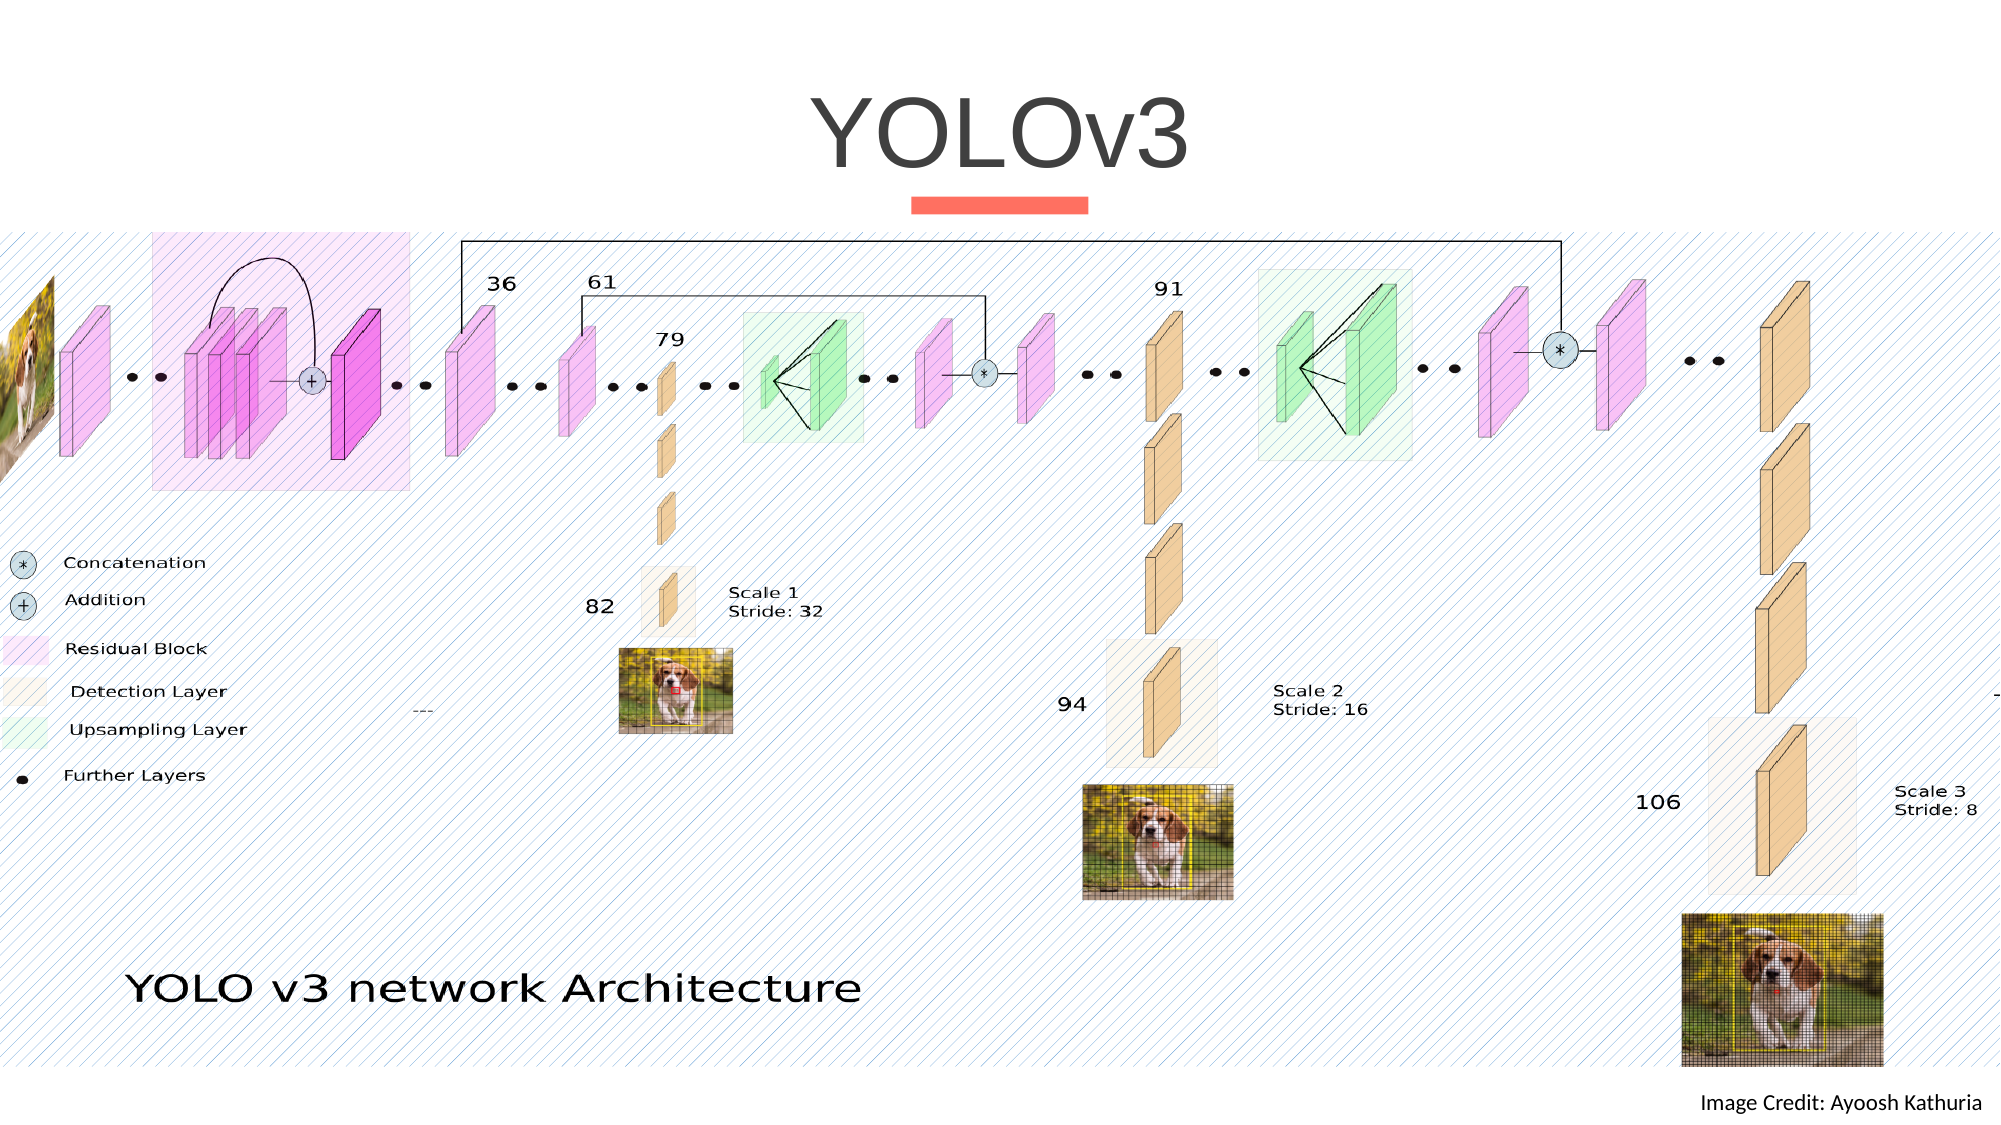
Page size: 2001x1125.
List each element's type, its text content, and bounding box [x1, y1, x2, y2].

text_box [910, 196, 1089, 215]
text_box YOLOv3 [0, 60, 2000, 196]
picture [0, 232, 2000, 1067]
text_box Image Credit: Ayoosh Kathuria [1685, 1080, 1999, 1123]
